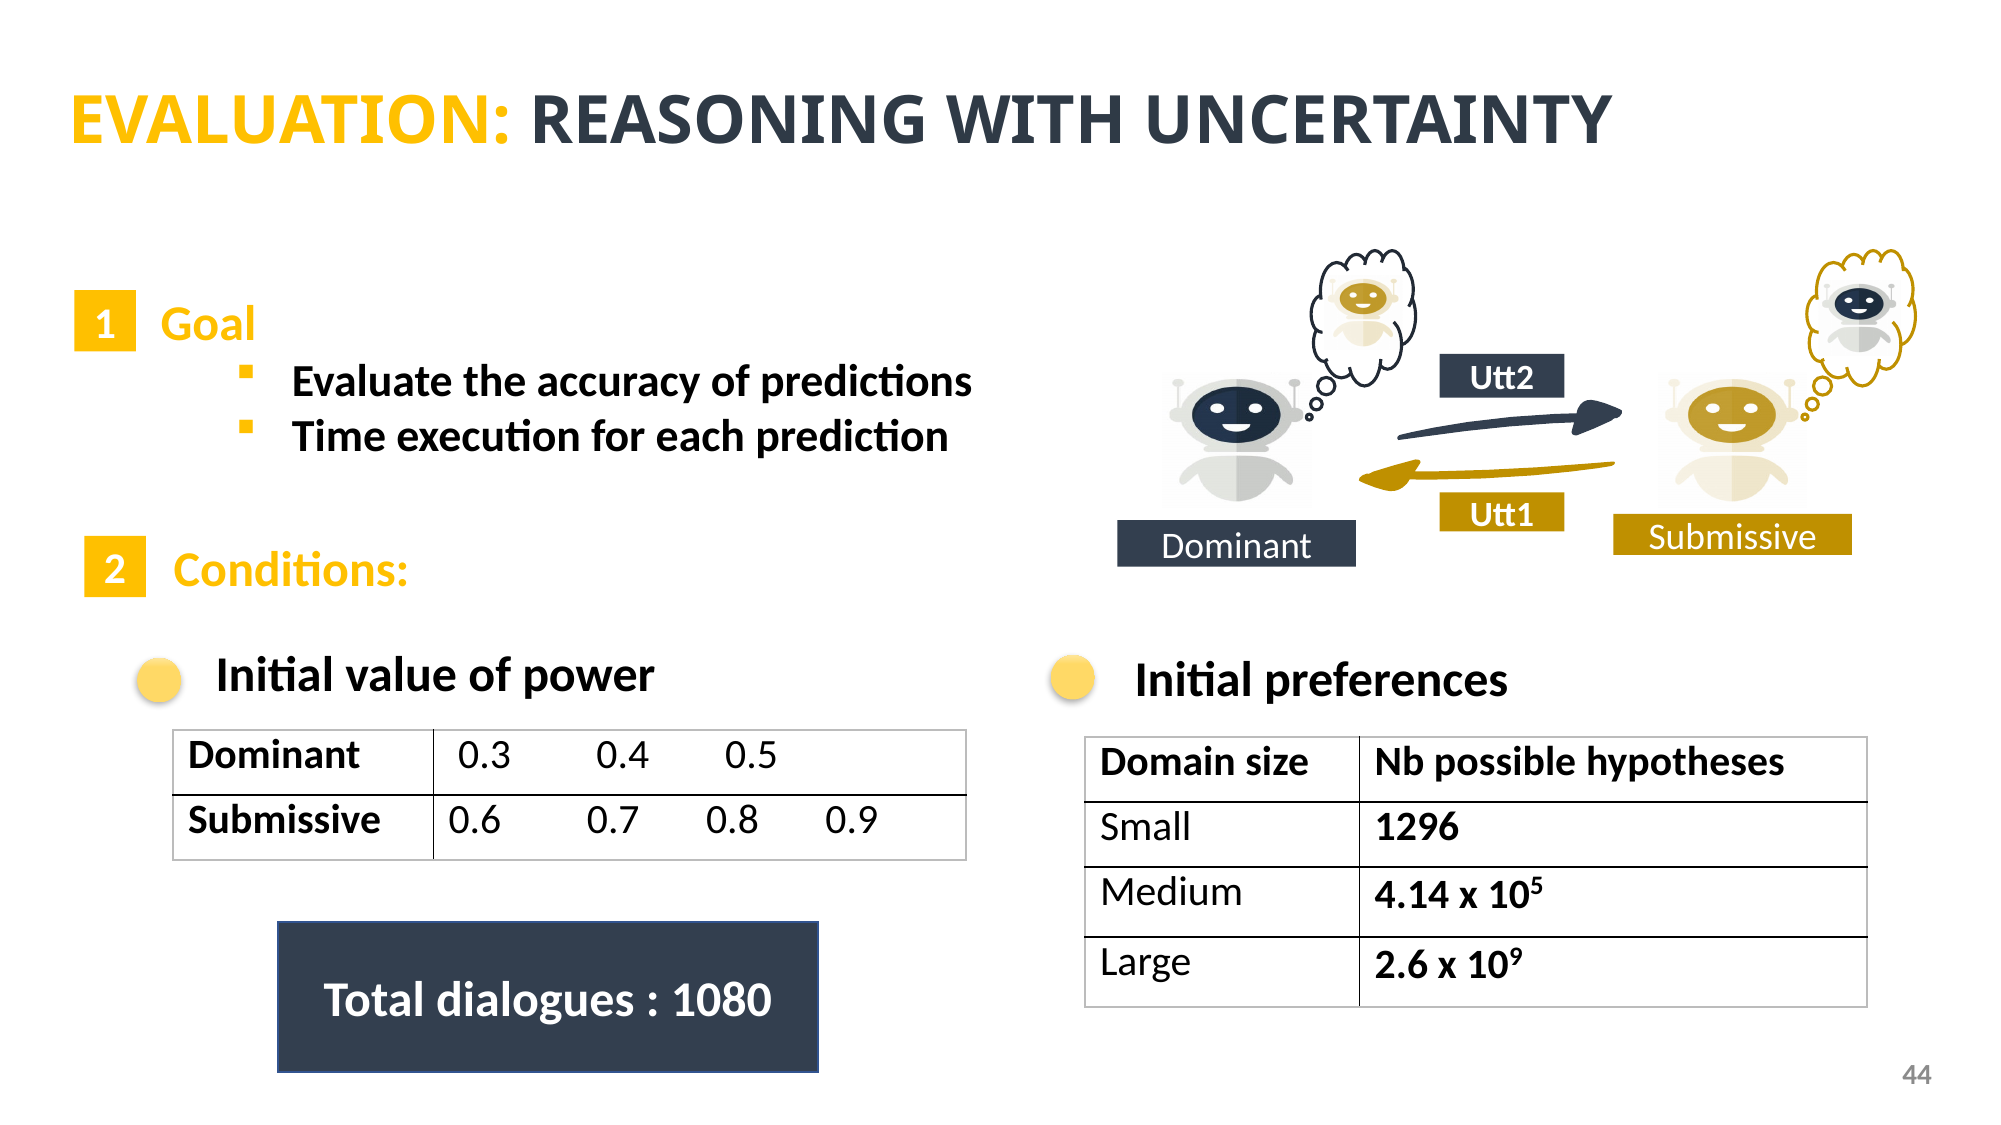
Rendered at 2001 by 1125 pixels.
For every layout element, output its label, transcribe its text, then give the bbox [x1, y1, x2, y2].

text_box 1 [73, 289, 137, 352]
table_header Dominant [174, 731, 433, 794]
table_cell 1296 [1360, 803, 1866, 866]
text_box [1050, 638, 1527, 715]
text_box Total dialogues : 1080 [277, 921, 819, 1073]
text_box Initial value of power [200, 633, 682, 709]
text_box [137, 658, 182, 703]
table_header Domain size [1086, 738, 1359, 801]
table_cell Small [1086, 803, 1359, 866]
table_cell 4.14 x 105 [1360, 868, 1866, 936]
text_box 2 [83, 535, 147, 598]
table_cell Medium [1086, 868, 1359, 936]
text_box Goal Evaluate the accuracy of predictions Time execution for each prediction [145, 282, 1117, 468]
table_header Nb possible hypotheses [1360, 738, 1866, 801]
table_cell Submissive [174, 796, 433, 859]
table_cell 0.6 0.7 0.8 0.9 [434, 796, 965, 859]
title Evaluation: reasoning with uncertainty [53, 34, 1942, 210]
slide_number 44 [1496, 1042, 1947, 1103]
table_header 0.3 0.4 0.5 [434, 731, 965, 794]
table_cell 2.6 x 109 [1360, 938, 1866, 1006]
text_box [1117, 250, 1916, 567]
table_cell Large [1086, 938, 1359, 1006]
text_box Conditions: [158, 528, 1207, 604]
